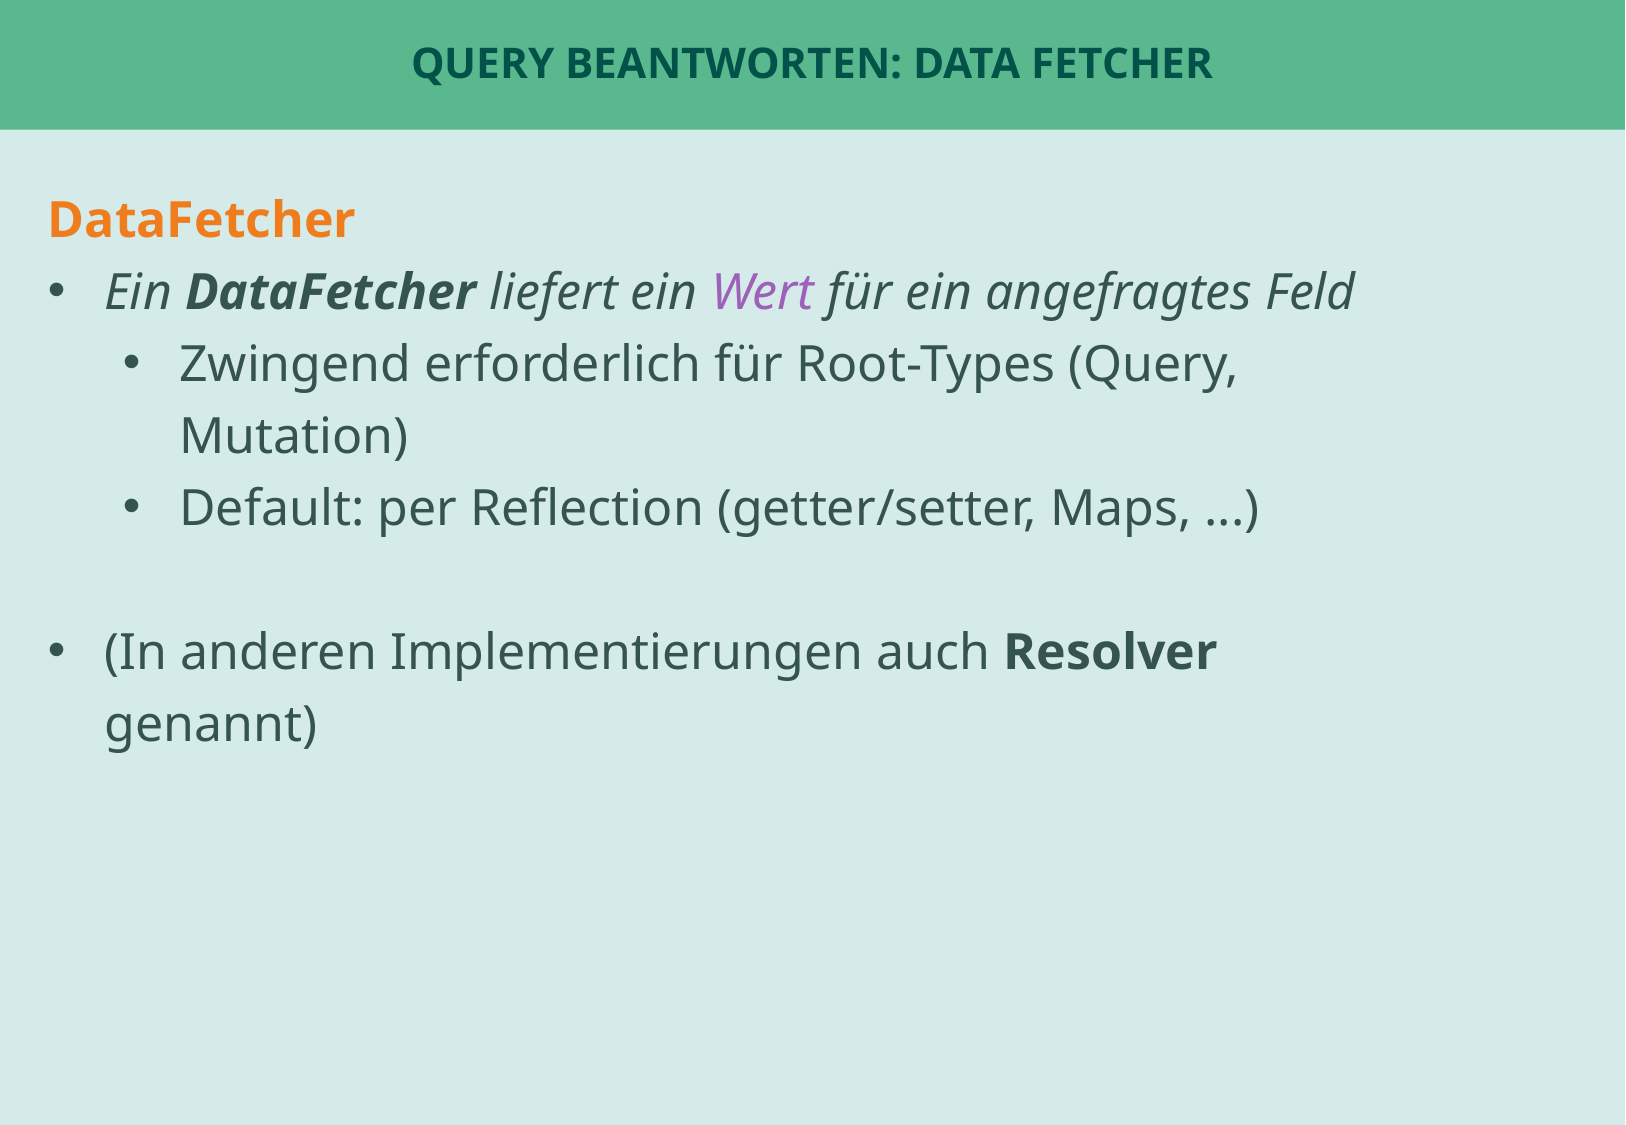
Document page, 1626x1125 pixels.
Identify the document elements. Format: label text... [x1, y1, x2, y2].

title Query beantworten: Data FEtcher [0, 0, 1625, 130]
text_box DataFetcher Ein DataFetcher liefert ein Wert für ein angefragtes Feld Zwingend erforderlich für Root-Types (Query, Mutation) Default: per Reflection (getter/setter, Maps, ...) (In anderen Implementierungen auch Resolver genannt) [33, 168, 1413, 975]
